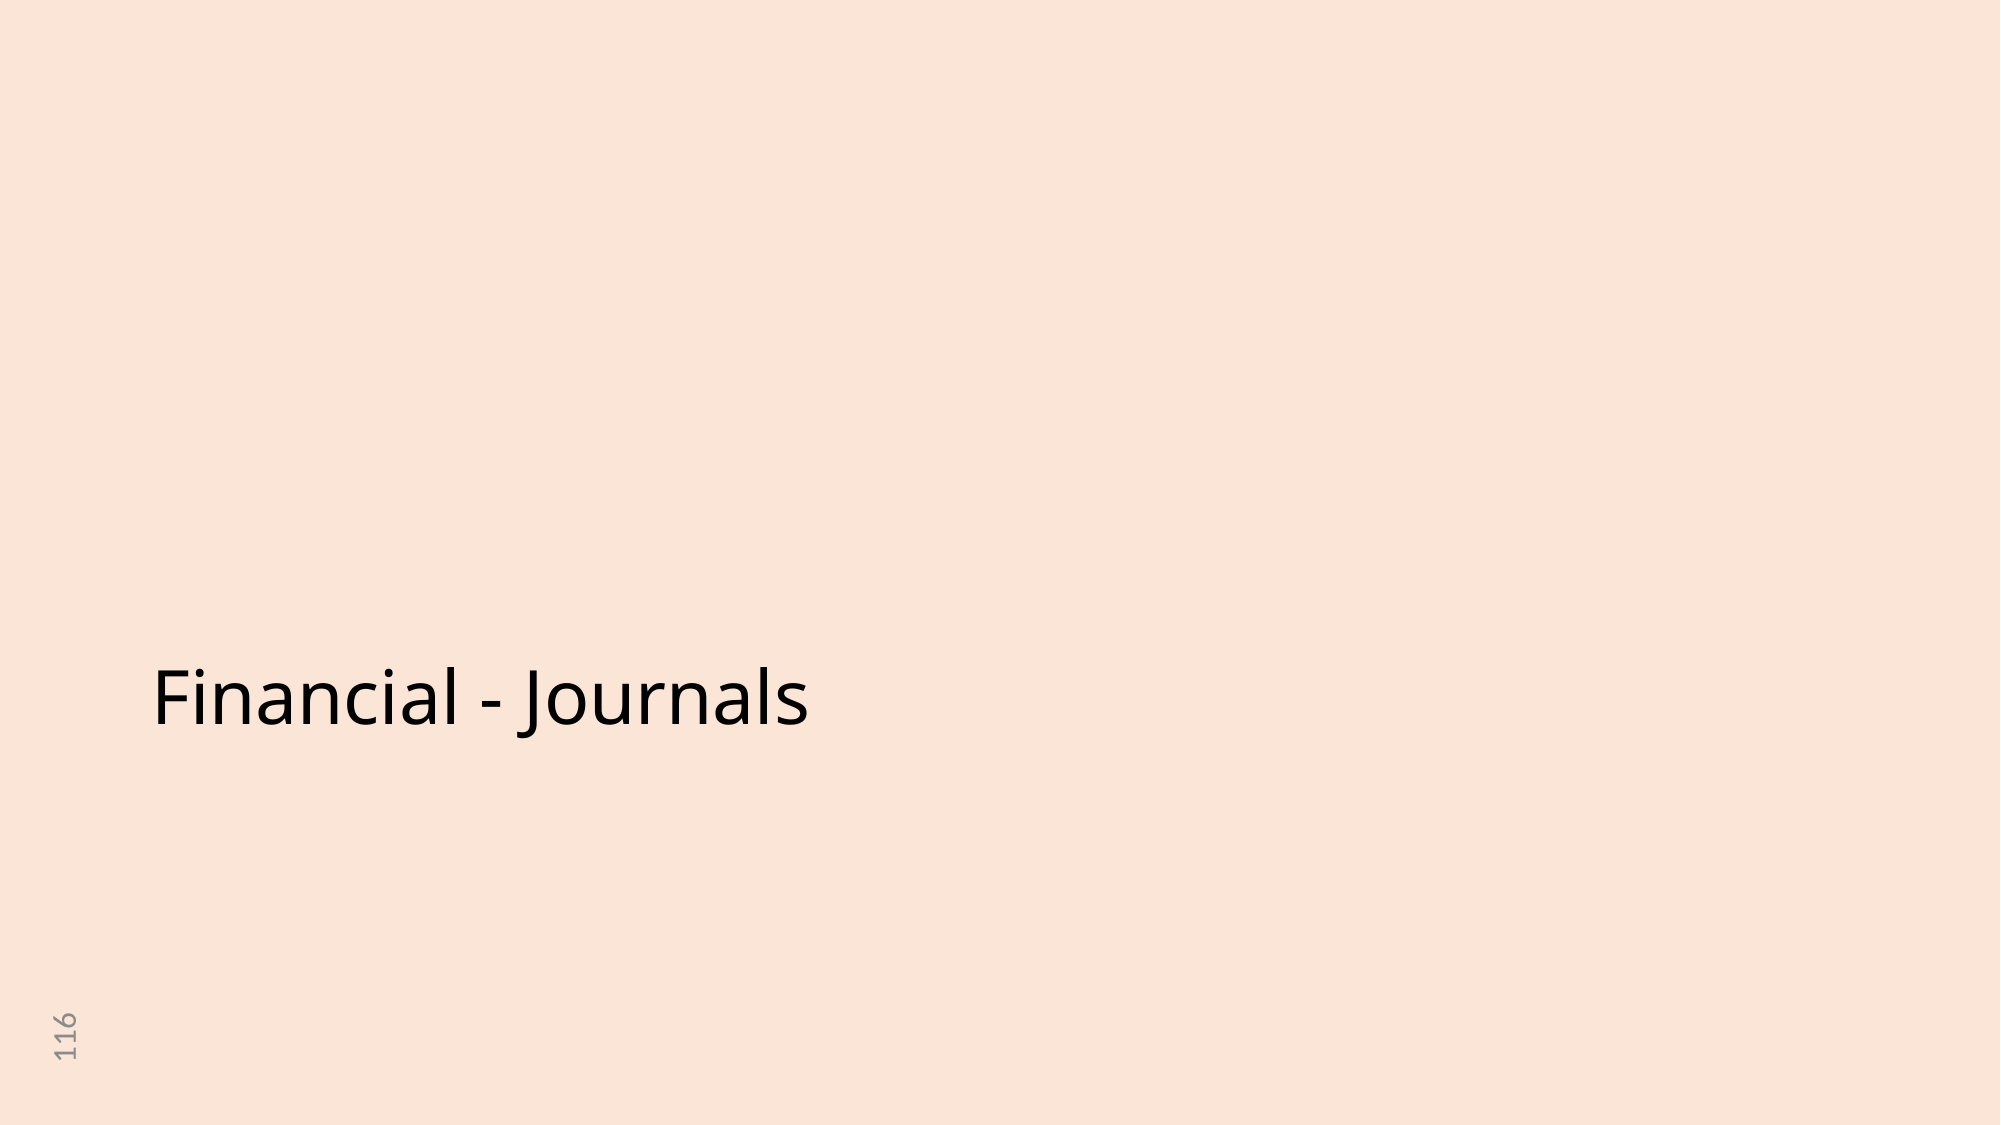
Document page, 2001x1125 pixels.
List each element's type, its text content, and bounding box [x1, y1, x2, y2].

slide_number 116 [32, 969, 93, 1108]
title Financial - Journals [136, 280, 1862, 749]
